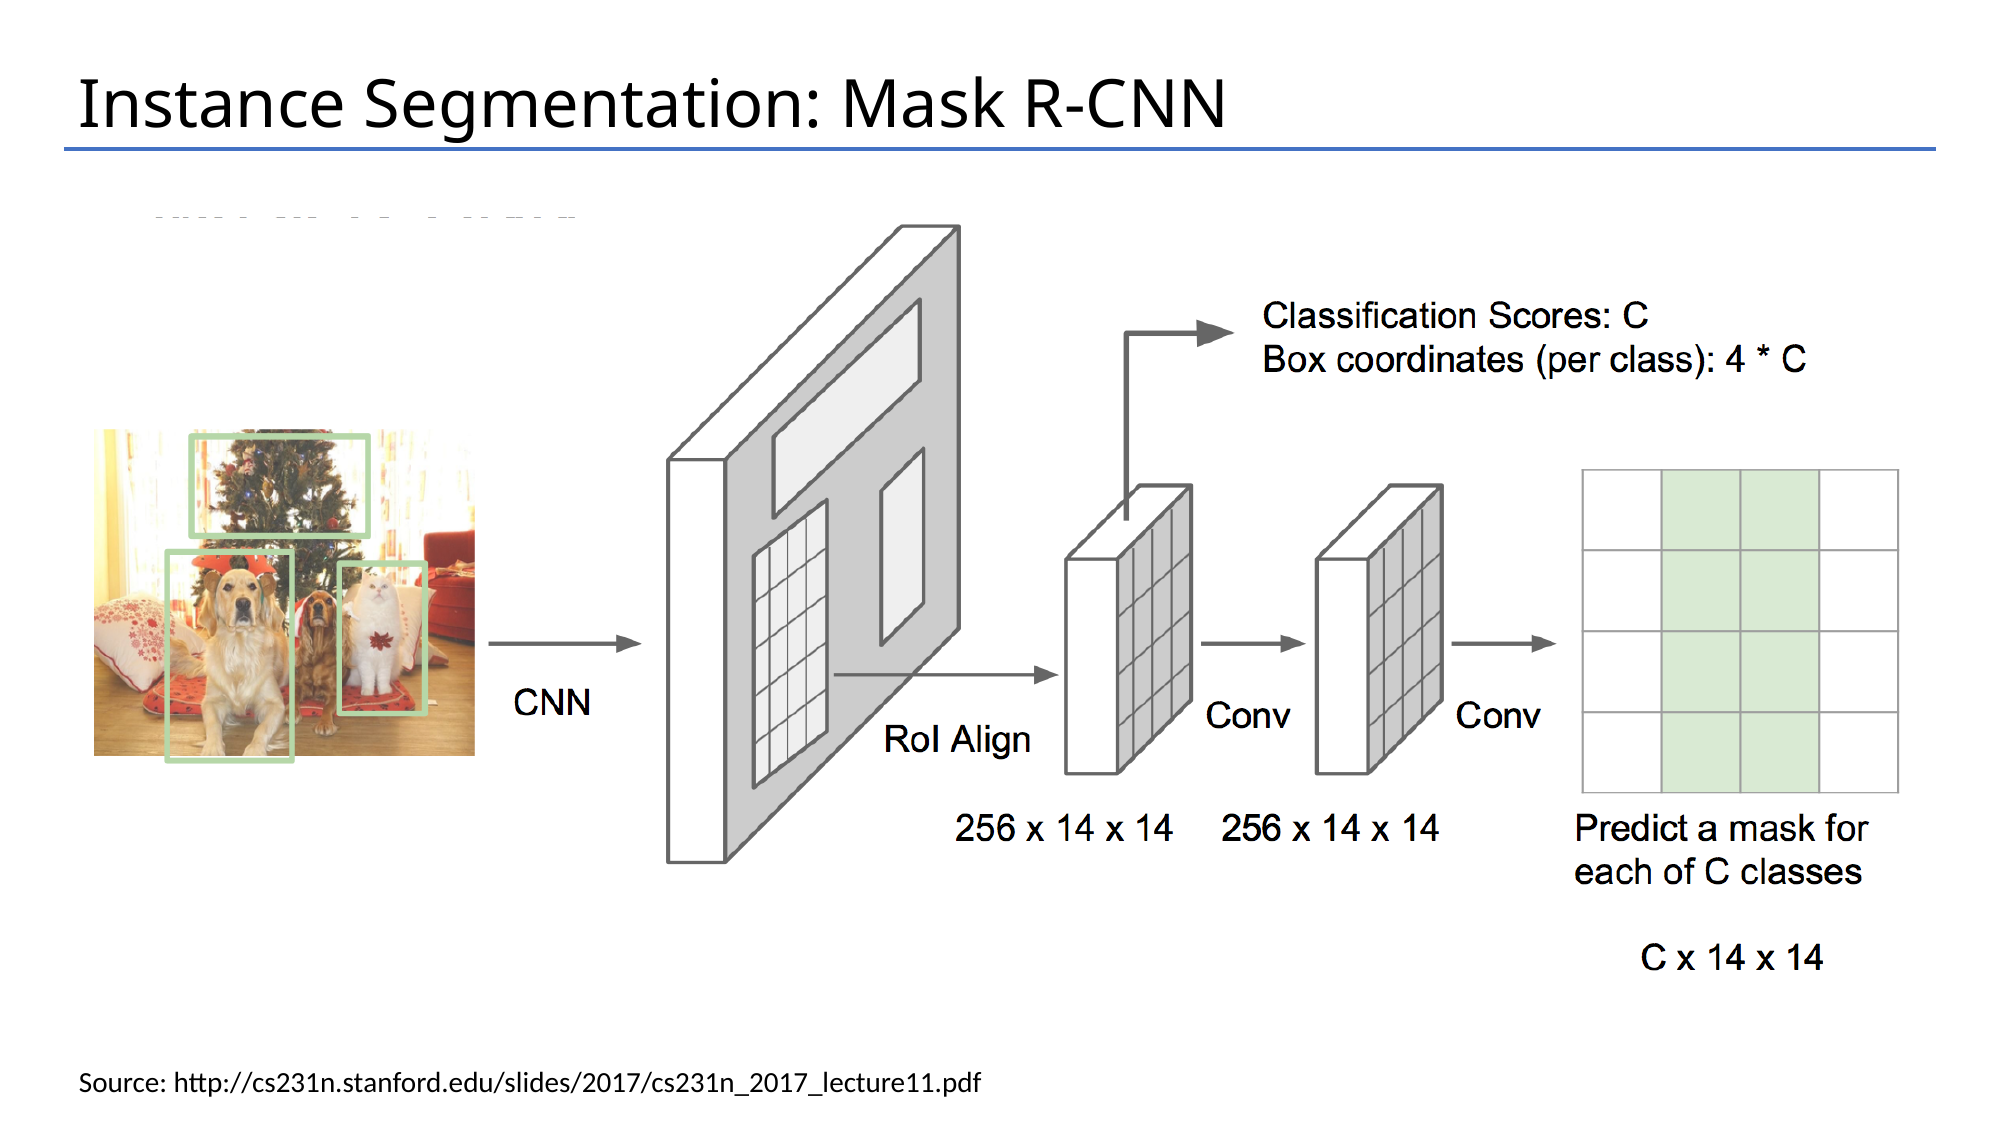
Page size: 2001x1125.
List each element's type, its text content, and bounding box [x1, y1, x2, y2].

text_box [63, 52, 1936, 149]
text_box Source: http://cs231n.stanford.edu/slides/2017/cs231n_2017_lecture11.pdf [63, 1055, 1784, 1106]
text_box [90, 217, 1909, 988]
